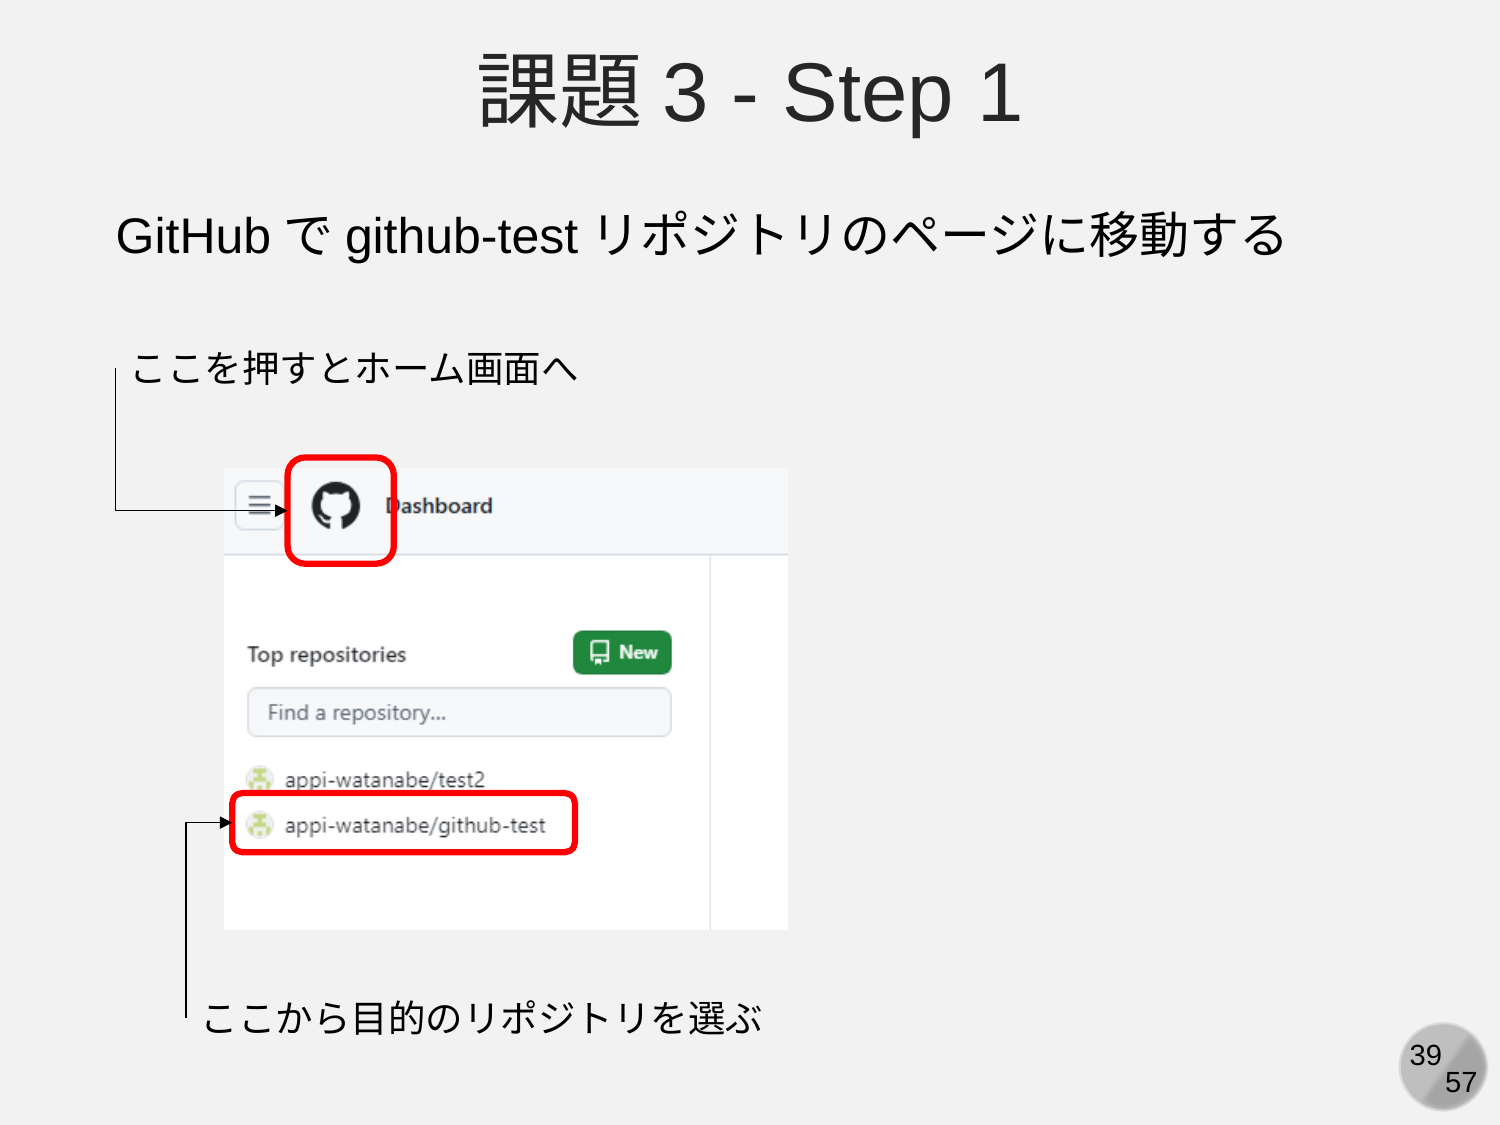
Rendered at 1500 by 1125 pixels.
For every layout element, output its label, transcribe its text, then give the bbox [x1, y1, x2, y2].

text_box ここから目的のリポジトリを選ぶ [186, 987, 779, 1048]
picture [224, 468, 788, 930]
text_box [182, 822, 233, 1018]
text_box [288, 456, 394, 468]
list 課題3 - Step 1 [0, 31, 1500, 155]
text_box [112, 368, 288, 511]
text_box GitHubでgithub-testリポジトリのページに移動する [100, 196, 1305, 271]
text_box ここを押すとホーム画面へ [115, 338, 594, 398]
